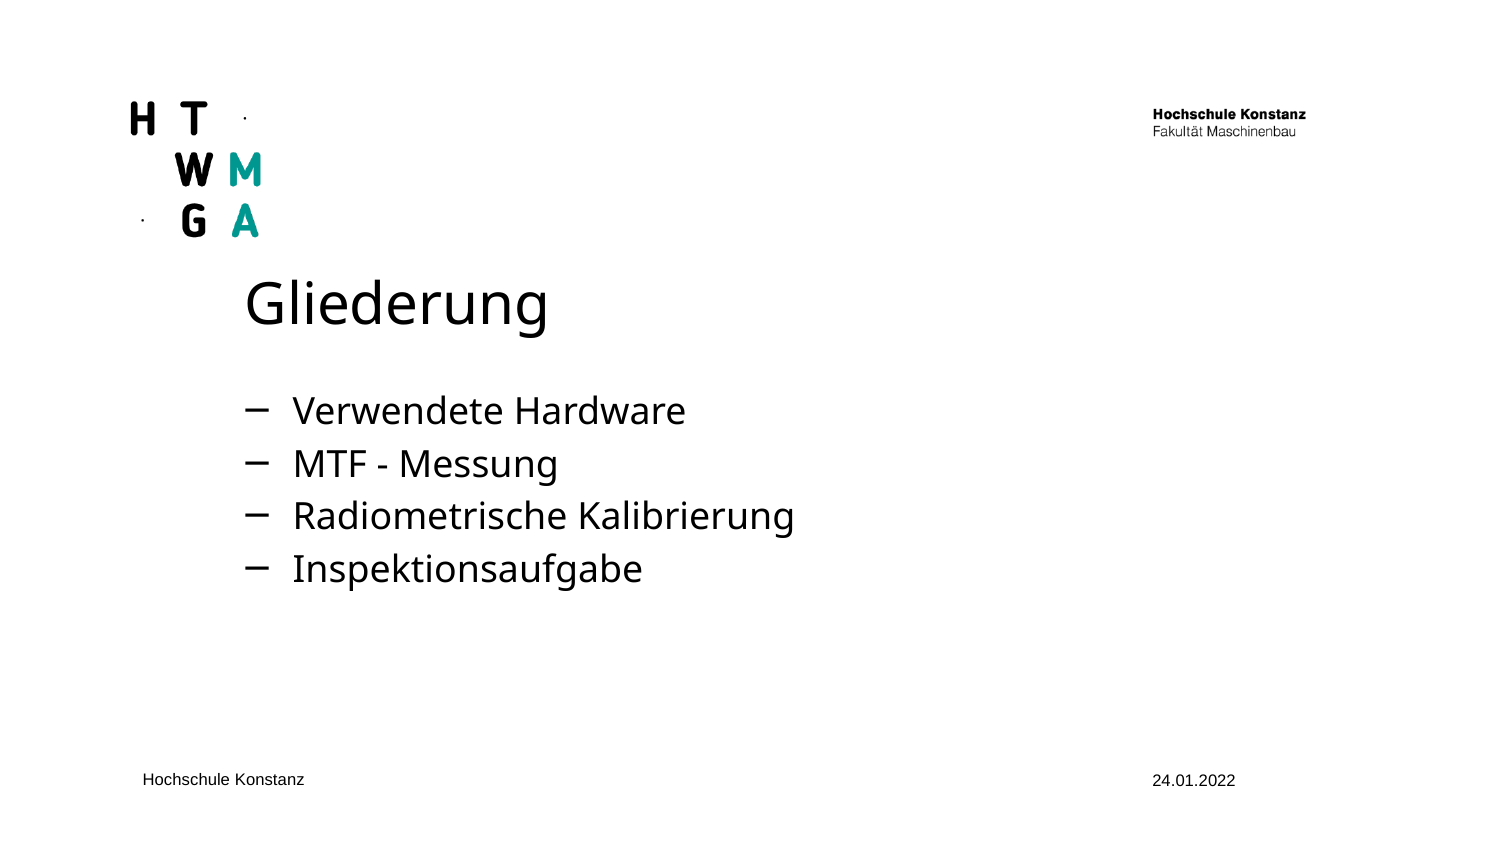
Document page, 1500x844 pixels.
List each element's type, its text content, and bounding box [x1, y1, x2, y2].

picture [1102, 67, 1462, 273]
list Gliederung [229, 258, 1255, 333]
picture [91, 67, 296, 271]
list Verwendete Hardware MTF - Messung Radiometrische Kalibrierung Inspektionsaufgabe [231, 379, 1255, 725]
